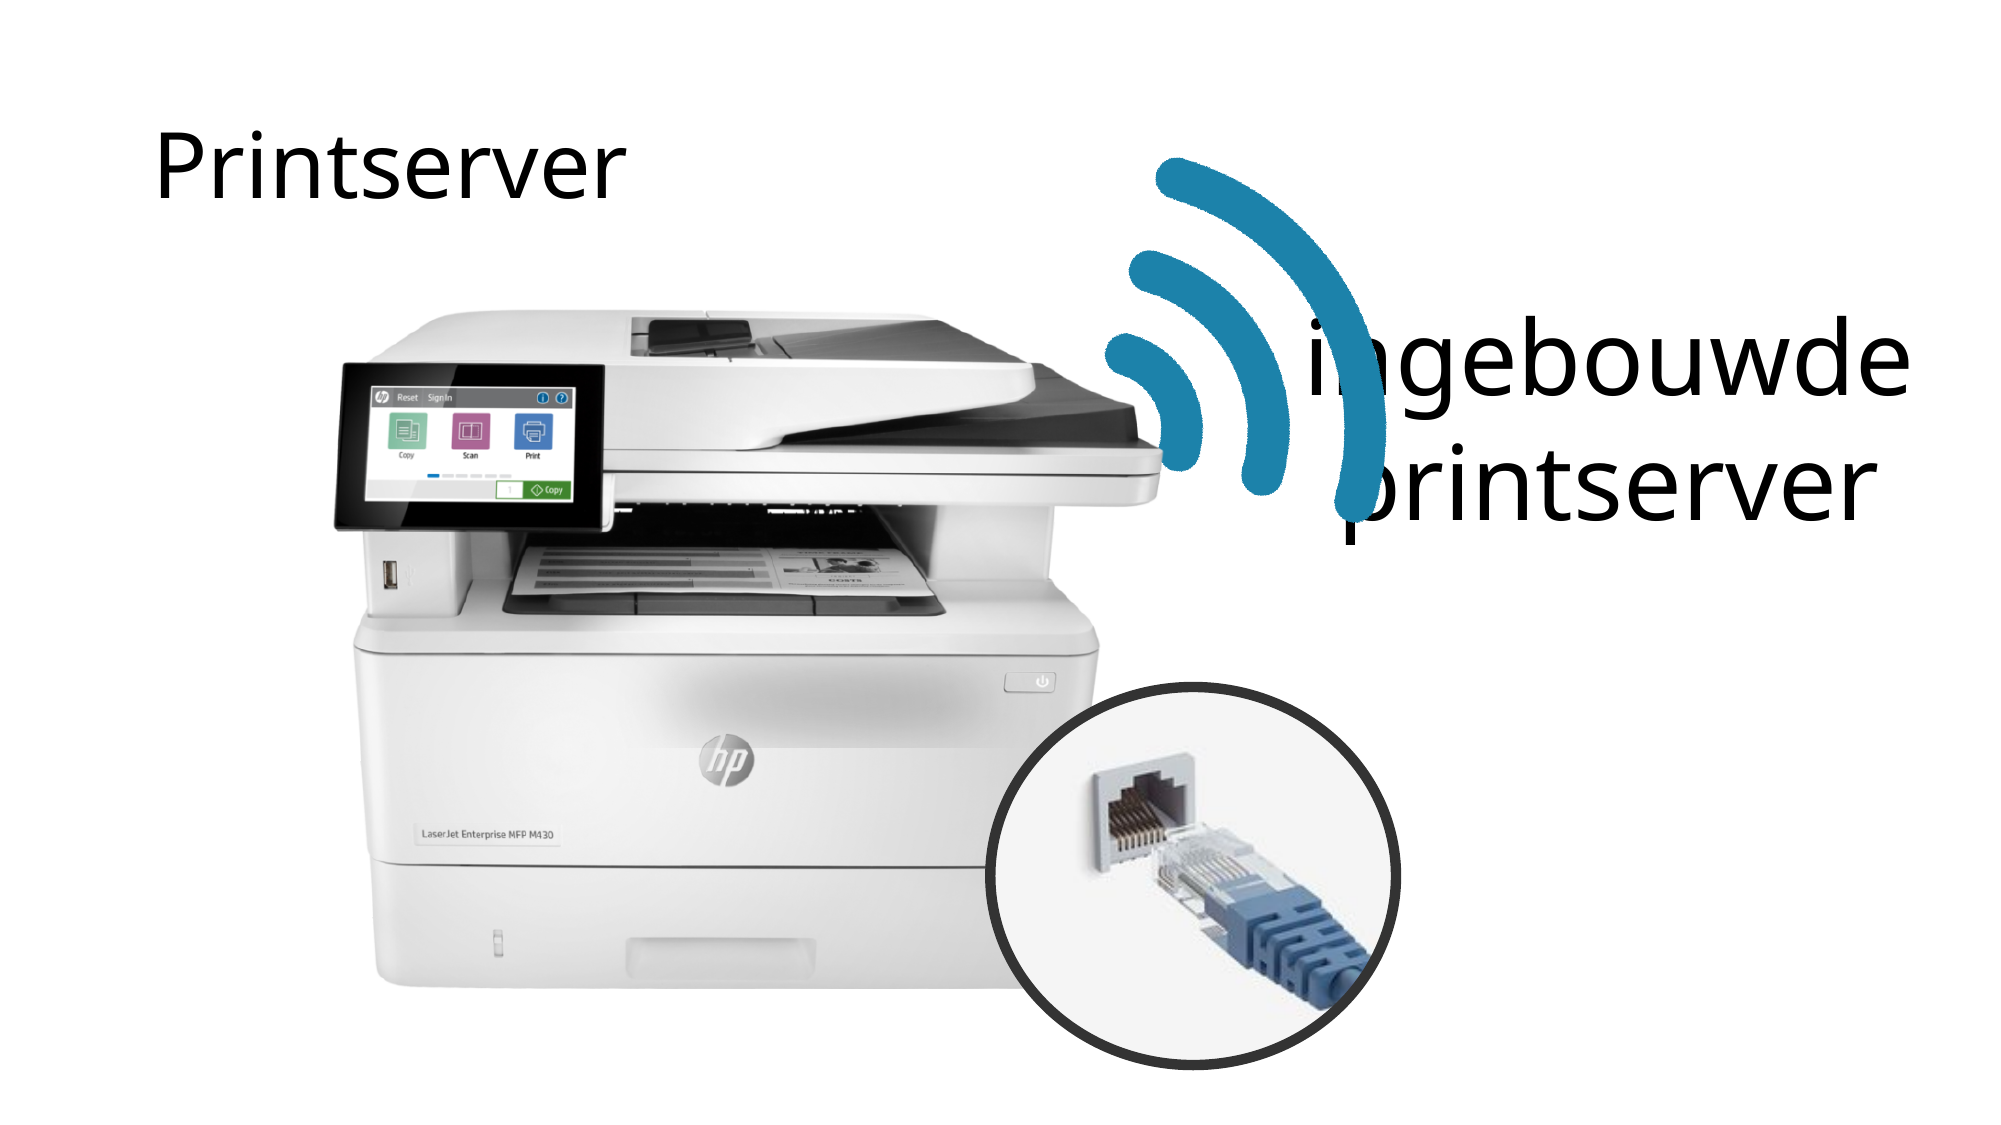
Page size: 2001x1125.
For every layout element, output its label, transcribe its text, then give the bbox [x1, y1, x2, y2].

title Printserver [137, 59, 1863, 278]
text_box ingebouwde printserver [1421, 283, 1933, 549]
picture [196, 161, 1421, 1066]
